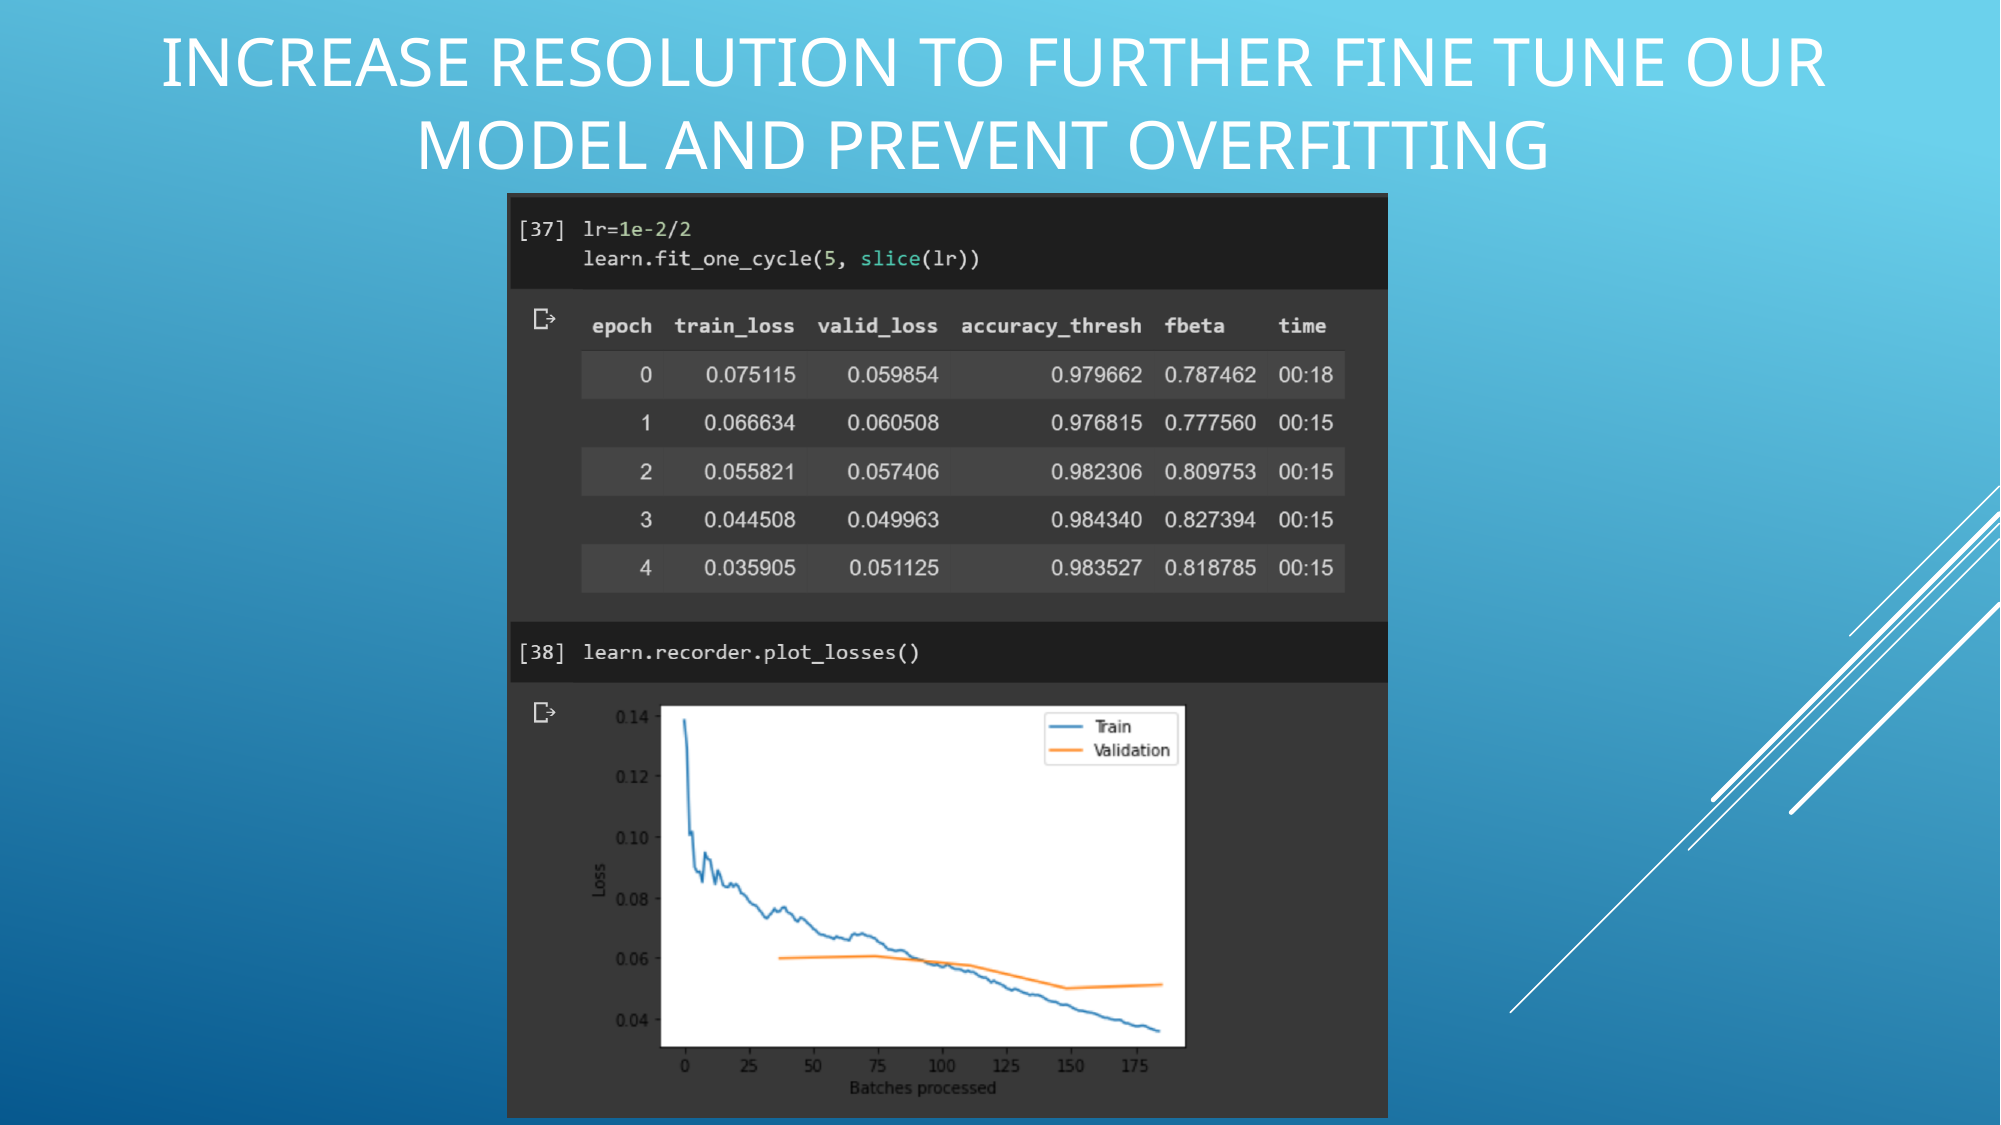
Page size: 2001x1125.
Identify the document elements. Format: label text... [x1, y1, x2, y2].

picture [507, 193, 1388, 1118]
title increase resolution to further fine tune our model and prevent overfitting [23, 18, 1944, 238]
